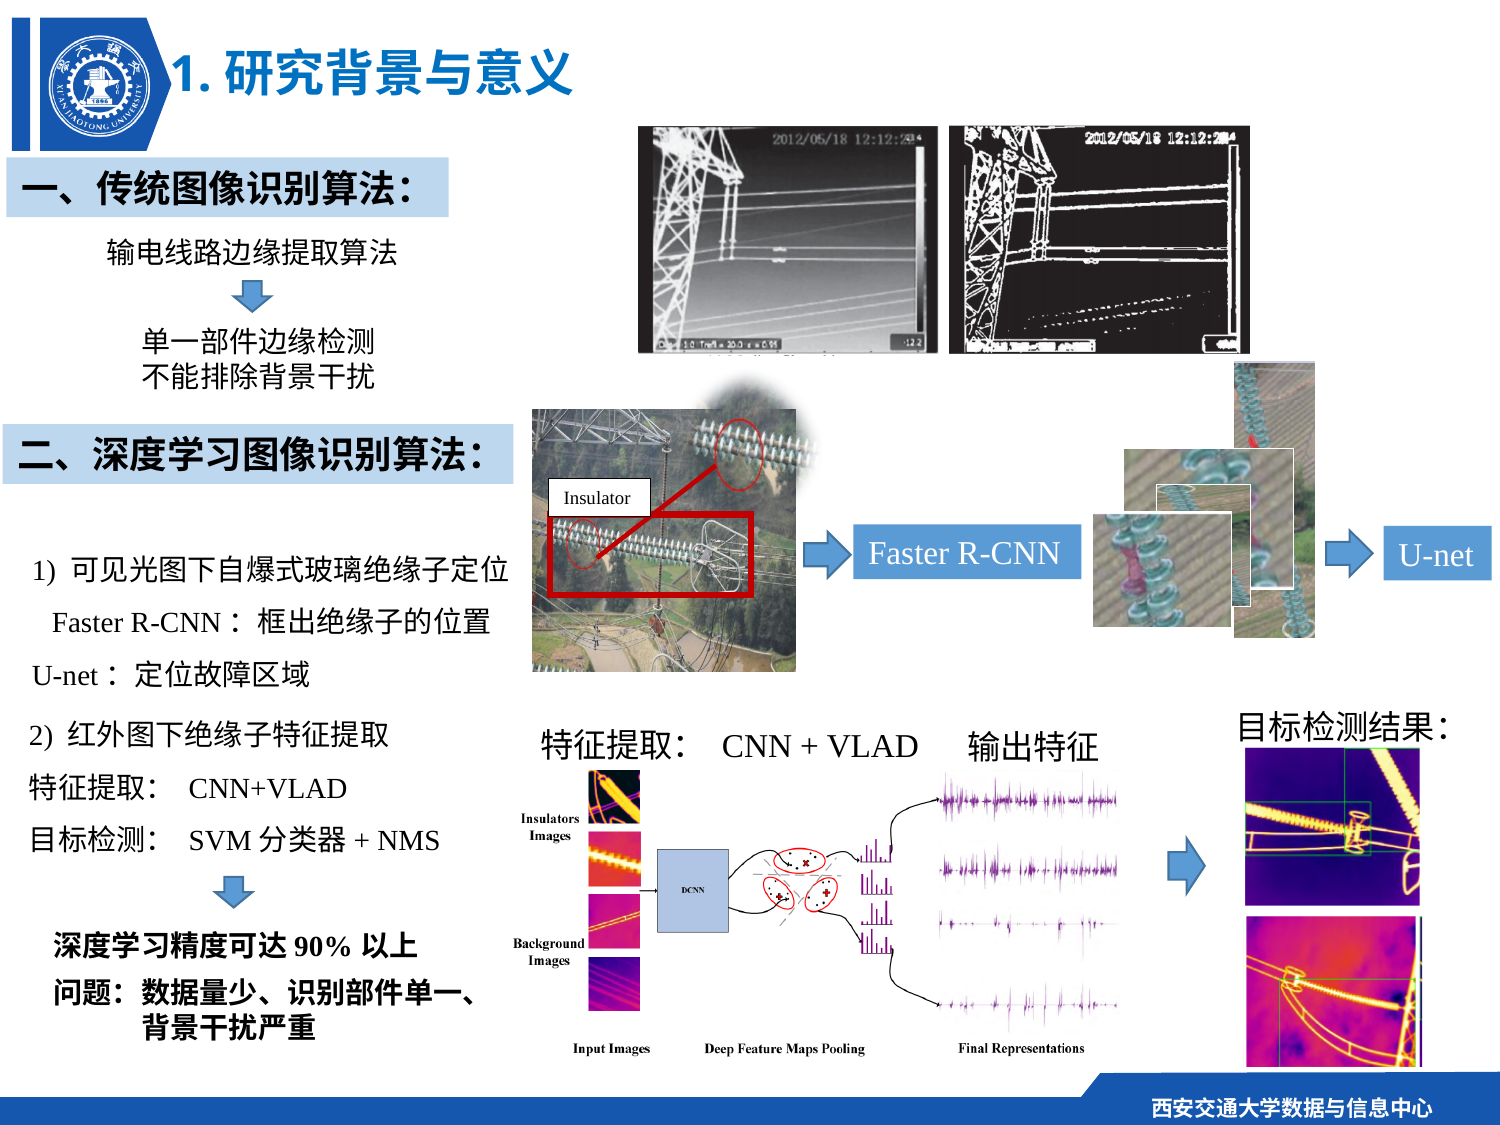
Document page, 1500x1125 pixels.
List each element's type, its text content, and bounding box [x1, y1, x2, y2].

picture [634, 119, 939, 356]
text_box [508, 698, 1479, 1067]
text_box 单一部件边缘检测 不能排除背景干扰 [126, 315, 391, 401]
text_box 二、深度学习图像识别算法： [2, 424, 514, 484]
text_box [230, 280, 274, 314]
text_box [212, 875, 256, 909]
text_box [530, 360, 1492, 673]
text_box 2) 红外图下绝缘子特征提取 特征提取： CNN+VLAD 目标检测： SVM分类器+ NMS [14, 691, 532, 864]
text_box 1) 可见光图下自爆式玻璃绝缘子定位 Faster R-CNN：框出绝缘子的位置 U-net：定位故障区域 [17, 526, 534, 698]
text_box 1.研究背景与意义 [154, 34, 589, 110]
text_box 输电线路边缘提取算法 [91, 226, 414, 277]
text_box 深度学习精度可达90%以上 问题：数据量少、识别部件单一、 背景干扰严重 [38, 919, 507, 1052]
picture [949, 123, 1253, 356]
text_box 一、传统图像识别算法： [6, 157, 449, 218]
